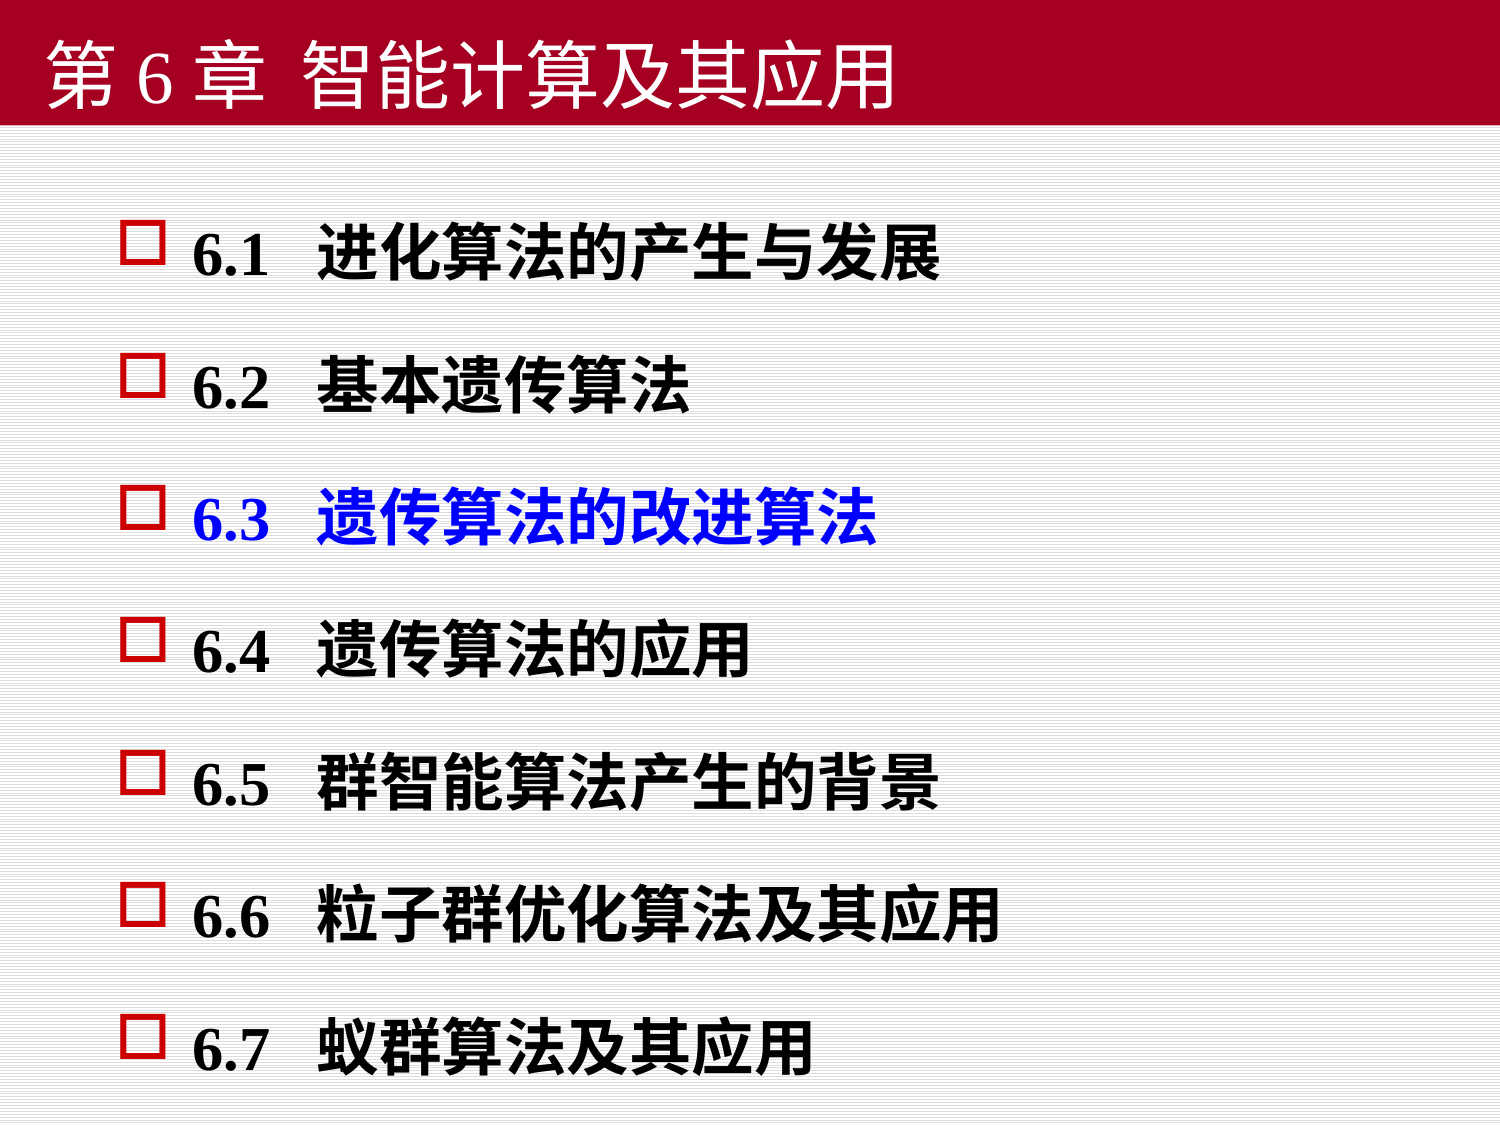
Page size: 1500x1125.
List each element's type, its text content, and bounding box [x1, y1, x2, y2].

slide_number [1137, 1062, 1463, 1122]
text_box 6.1 进化算法的产生与发展 6.2 基本遗传算法 6.3 遗传算法的改进算法 6.4 遗传算法的应用 6.5 群智能算法产生的背景 6.6 粒子群优化算法及其应用 6.7 蚁群算法及其应用 [100, 160, 1459, 1047]
text_box 第6章 智能计算及其应用 [0, 0, 1500, 126]
